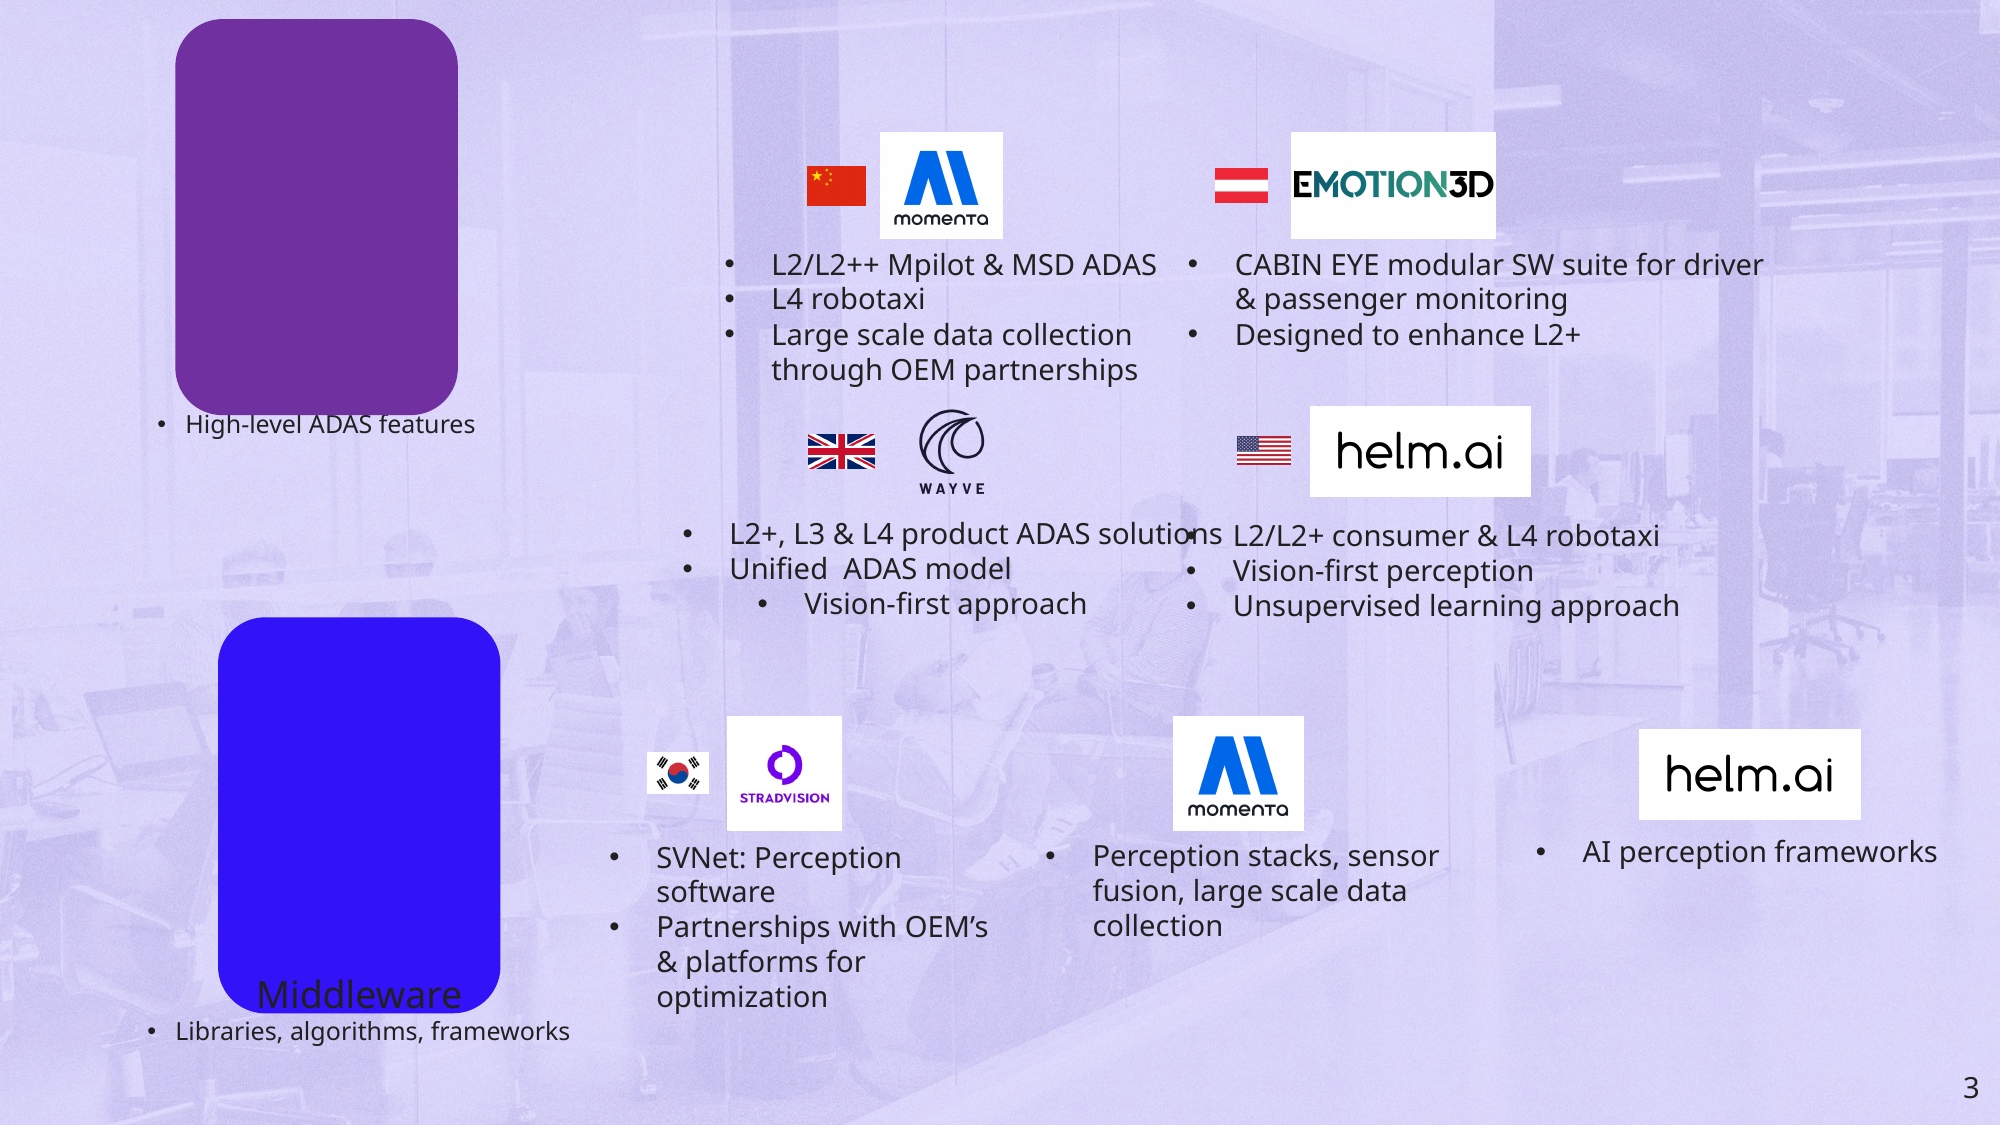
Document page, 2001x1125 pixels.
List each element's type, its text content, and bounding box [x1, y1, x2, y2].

picture [1310, 406, 1531, 497]
picture [727, 716, 842, 832]
text_box Application High-level ADAS features [142, 356, 491, 446]
text_box L2/L2++ Mpilot & MSD ADAS L4 robotaxi Large scale data collection through OEM partnerships [709, 238, 1174, 394]
text_box AI perception frameworks [1521, 826, 1953, 876]
picture [1290, 132, 1496, 239]
picture [1172, 716, 1304, 831]
text_box L2+, L3 & L4 product ADAS solutions Unified ADAS model Vision-first approach [667, 508, 1239, 663]
text_box SVNet: Perception software Partnerships with OEM’s & platforms for optimization [594, 831, 1032, 1022]
text_box CABIN EYE modular SW suite for driver & passenger monitoring Designed to enhance L2+ [1174, 238, 1806, 394]
picture [880, 398, 1021, 505]
picture [807, 166, 866, 206]
text_box Perception stacks, sensor fusion, large scale data collection [1030, 830, 1502, 950]
text_box Middleware Libraries, algorithms, frameworks [132, 963, 586, 1053]
picture [1215, 168, 1268, 204]
picture [1639, 729, 1861, 820]
text_box [216, 616, 502, 963]
picture [808, 434, 875, 469]
picture [647, 752, 709, 794]
picture [880, 132, 1003, 239]
text_box [174, 18, 459, 417]
slide_number 3 [1923, 1058, 1980, 1109]
picture [1237, 436, 1291, 465]
text_box L2/L2+ consumer & L4 robotaxi Vision-first perception Unsupervised learning approach [1171, 510, 1696, 665]
